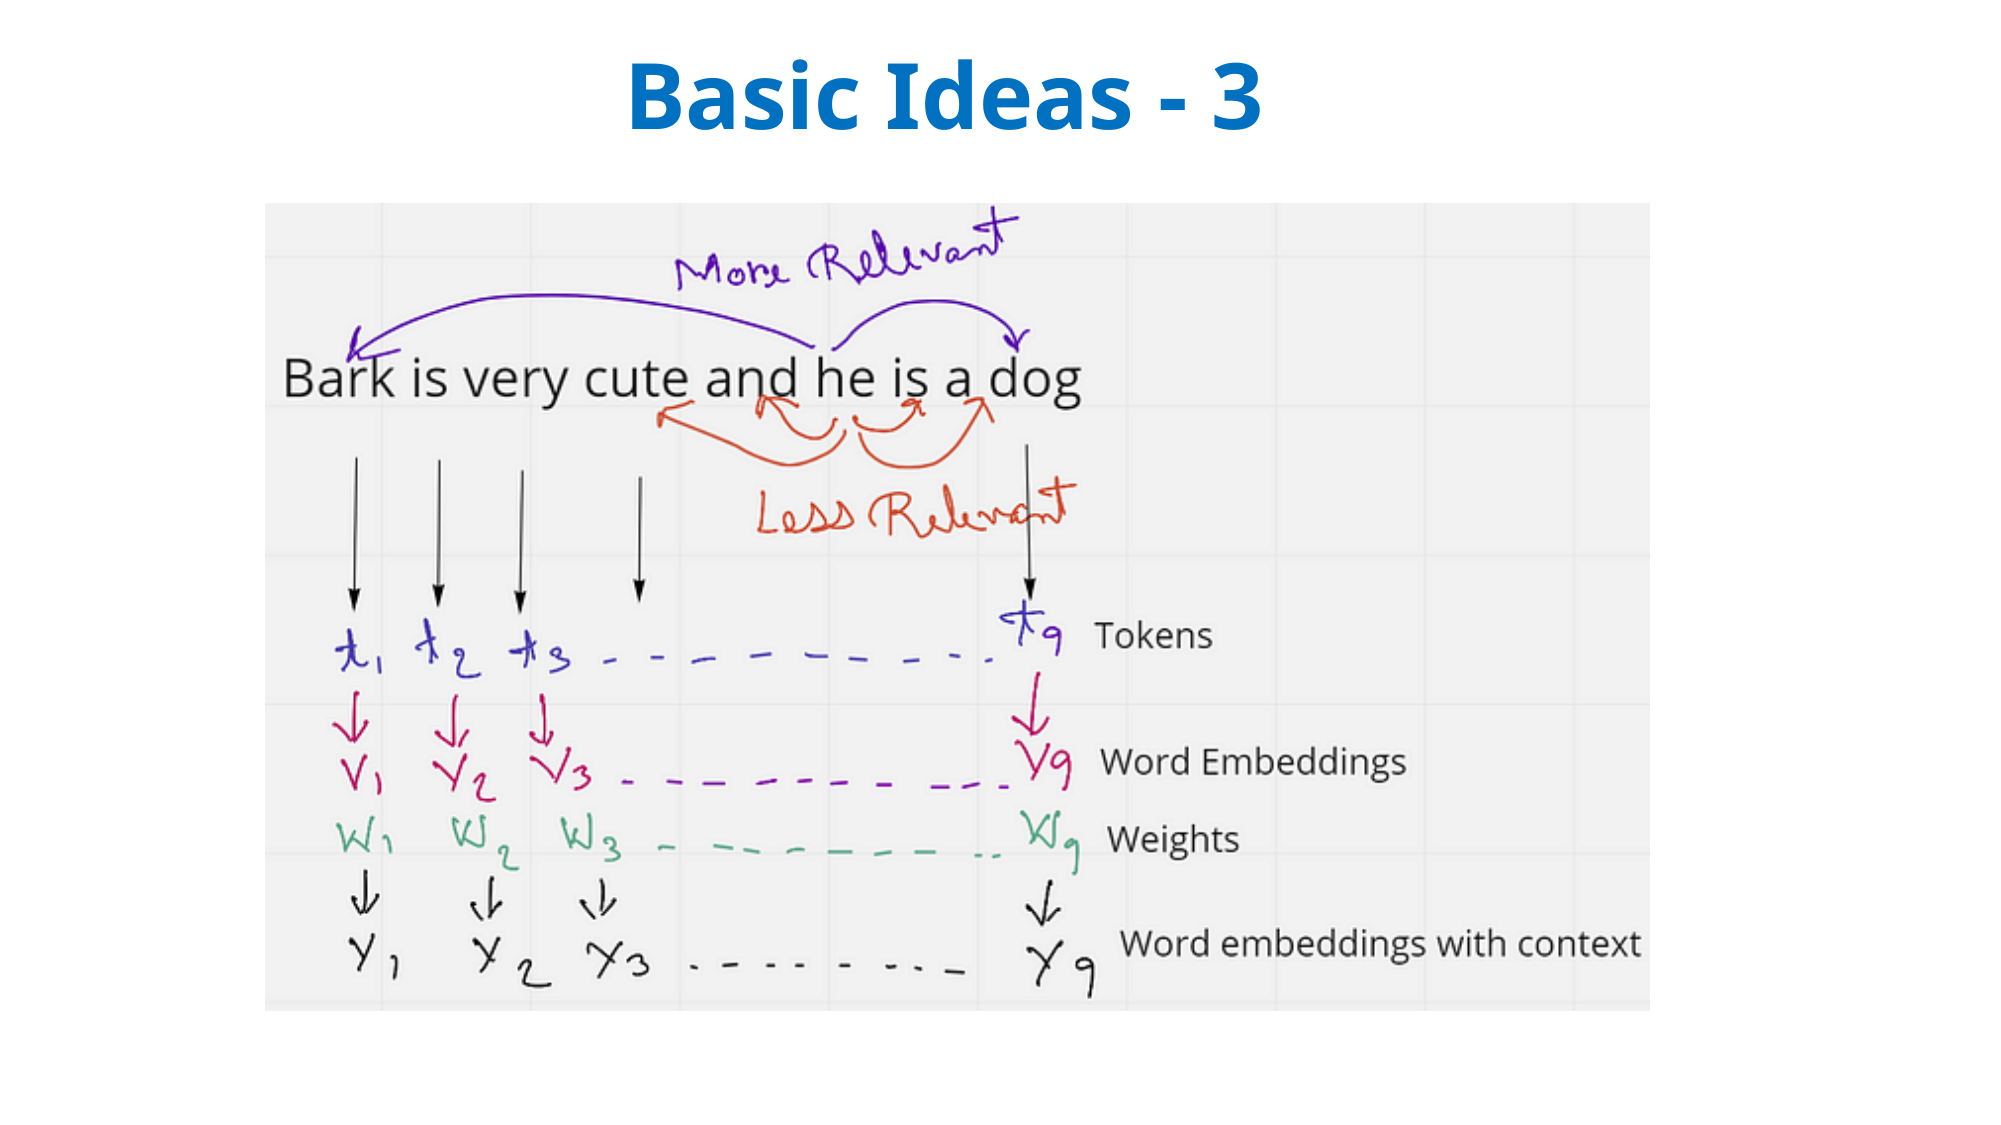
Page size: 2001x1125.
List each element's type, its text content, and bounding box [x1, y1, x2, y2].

picture [265, 203, 1650, 1011]
title Basic Ideas - 3 [110, 34, 1836, 167]
